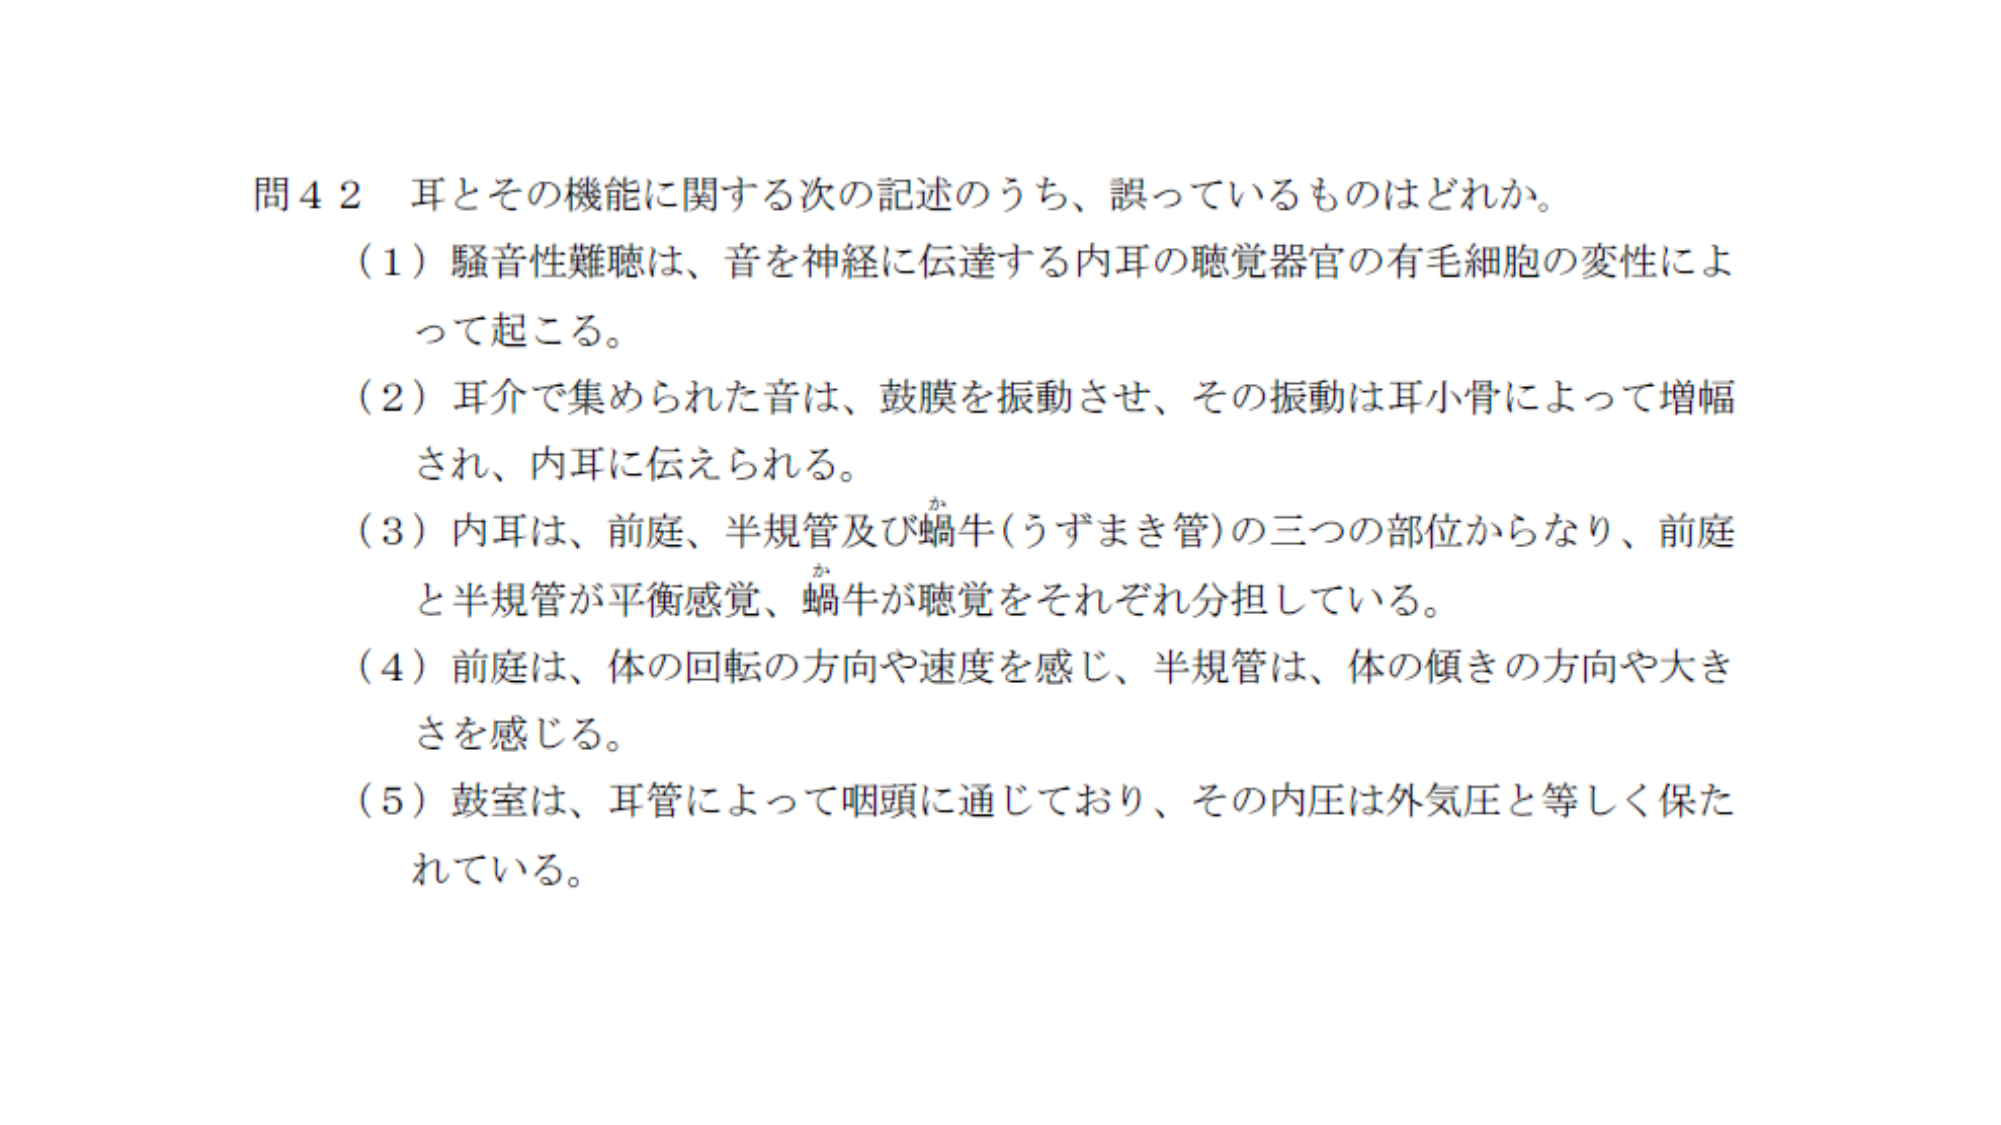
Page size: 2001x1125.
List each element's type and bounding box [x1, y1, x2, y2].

picture [241, 158, 1759, 910]
